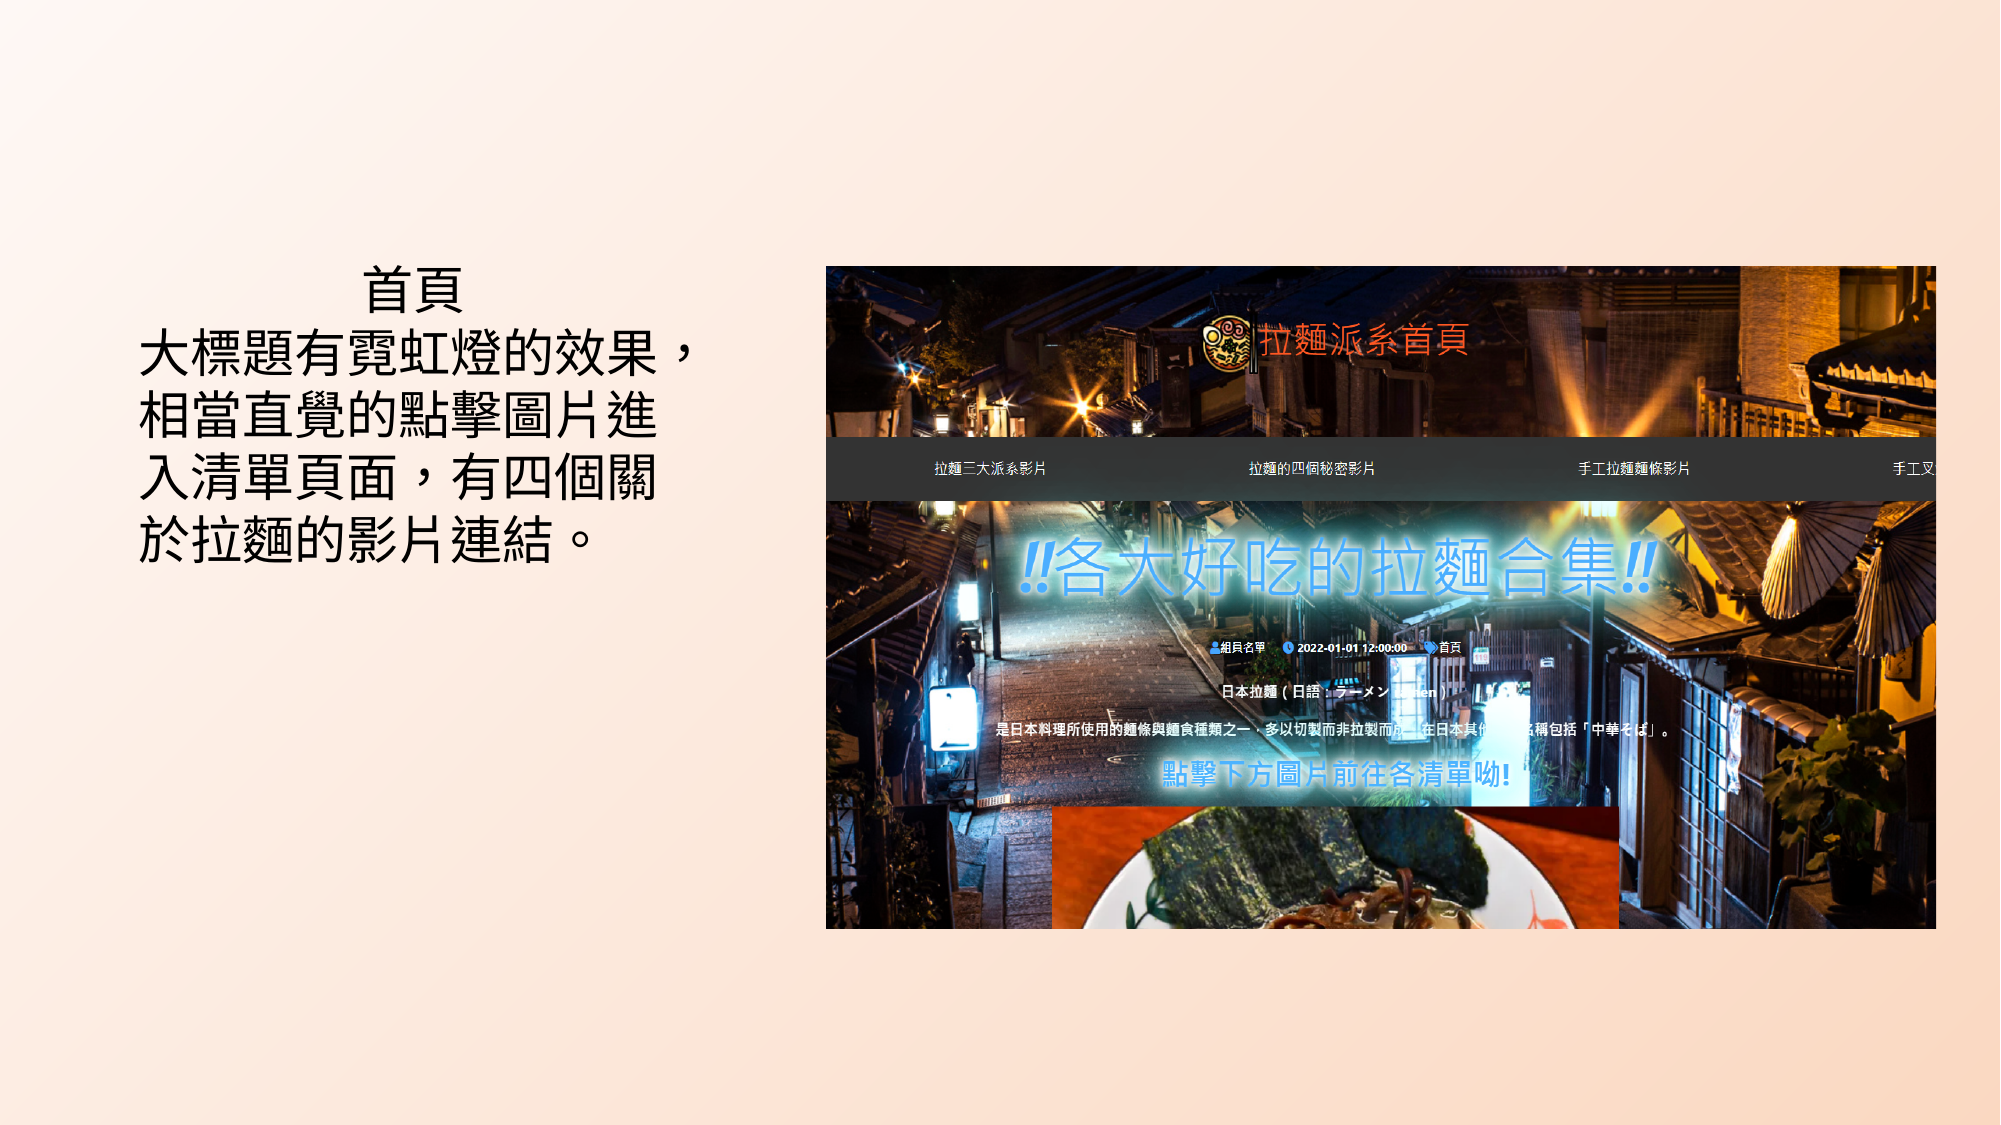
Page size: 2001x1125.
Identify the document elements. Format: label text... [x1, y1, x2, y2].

text_box 首頁 大標題有霓虹燈的效果， 相當直覺的點擊圖片進入清單頁面，有四個關於拉麵的影片連結。 [123, 250, 703, 578]
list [826, 266, 1937, 929]
